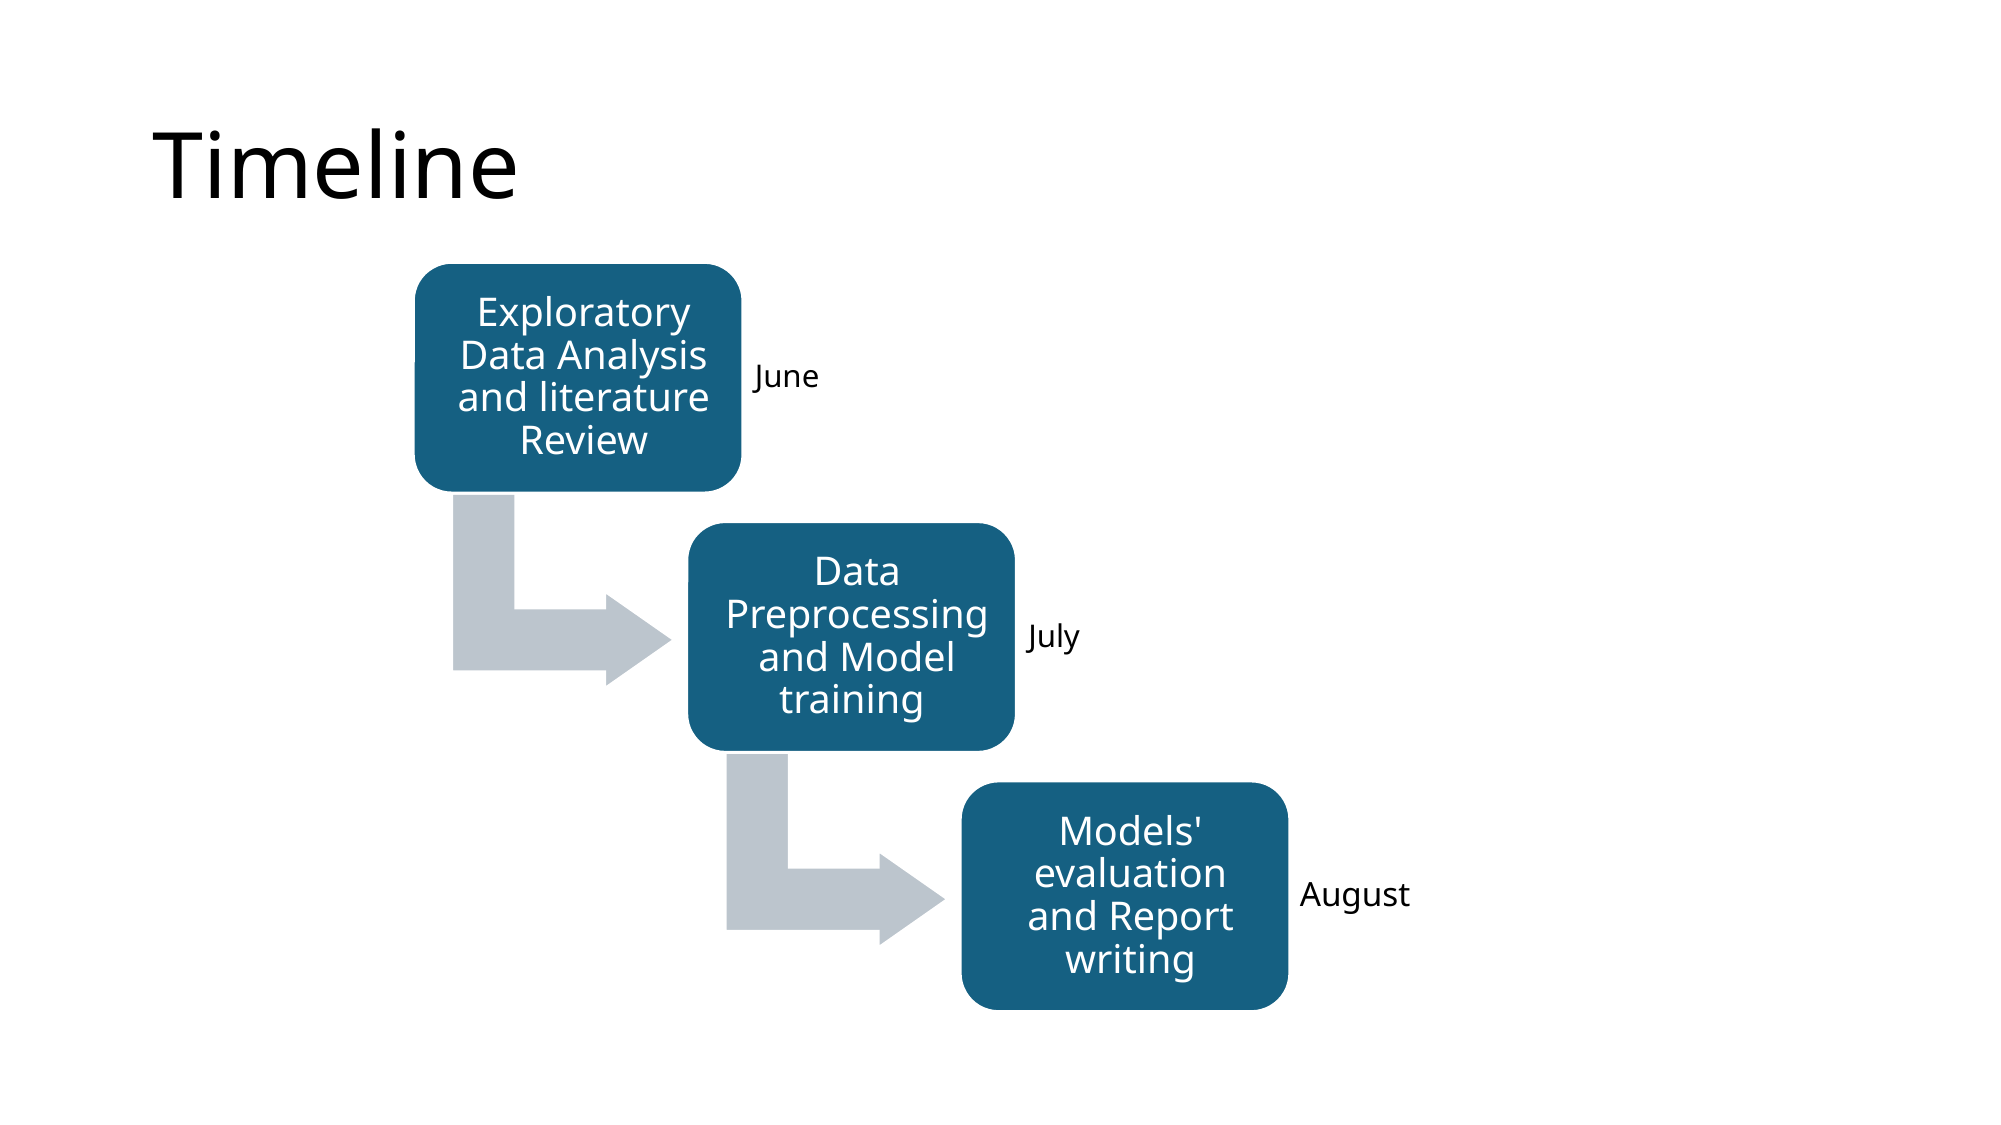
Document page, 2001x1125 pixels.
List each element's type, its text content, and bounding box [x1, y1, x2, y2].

title Timeline [137, 59, 1863, 278]
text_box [136, 257, 1806, 1017]
